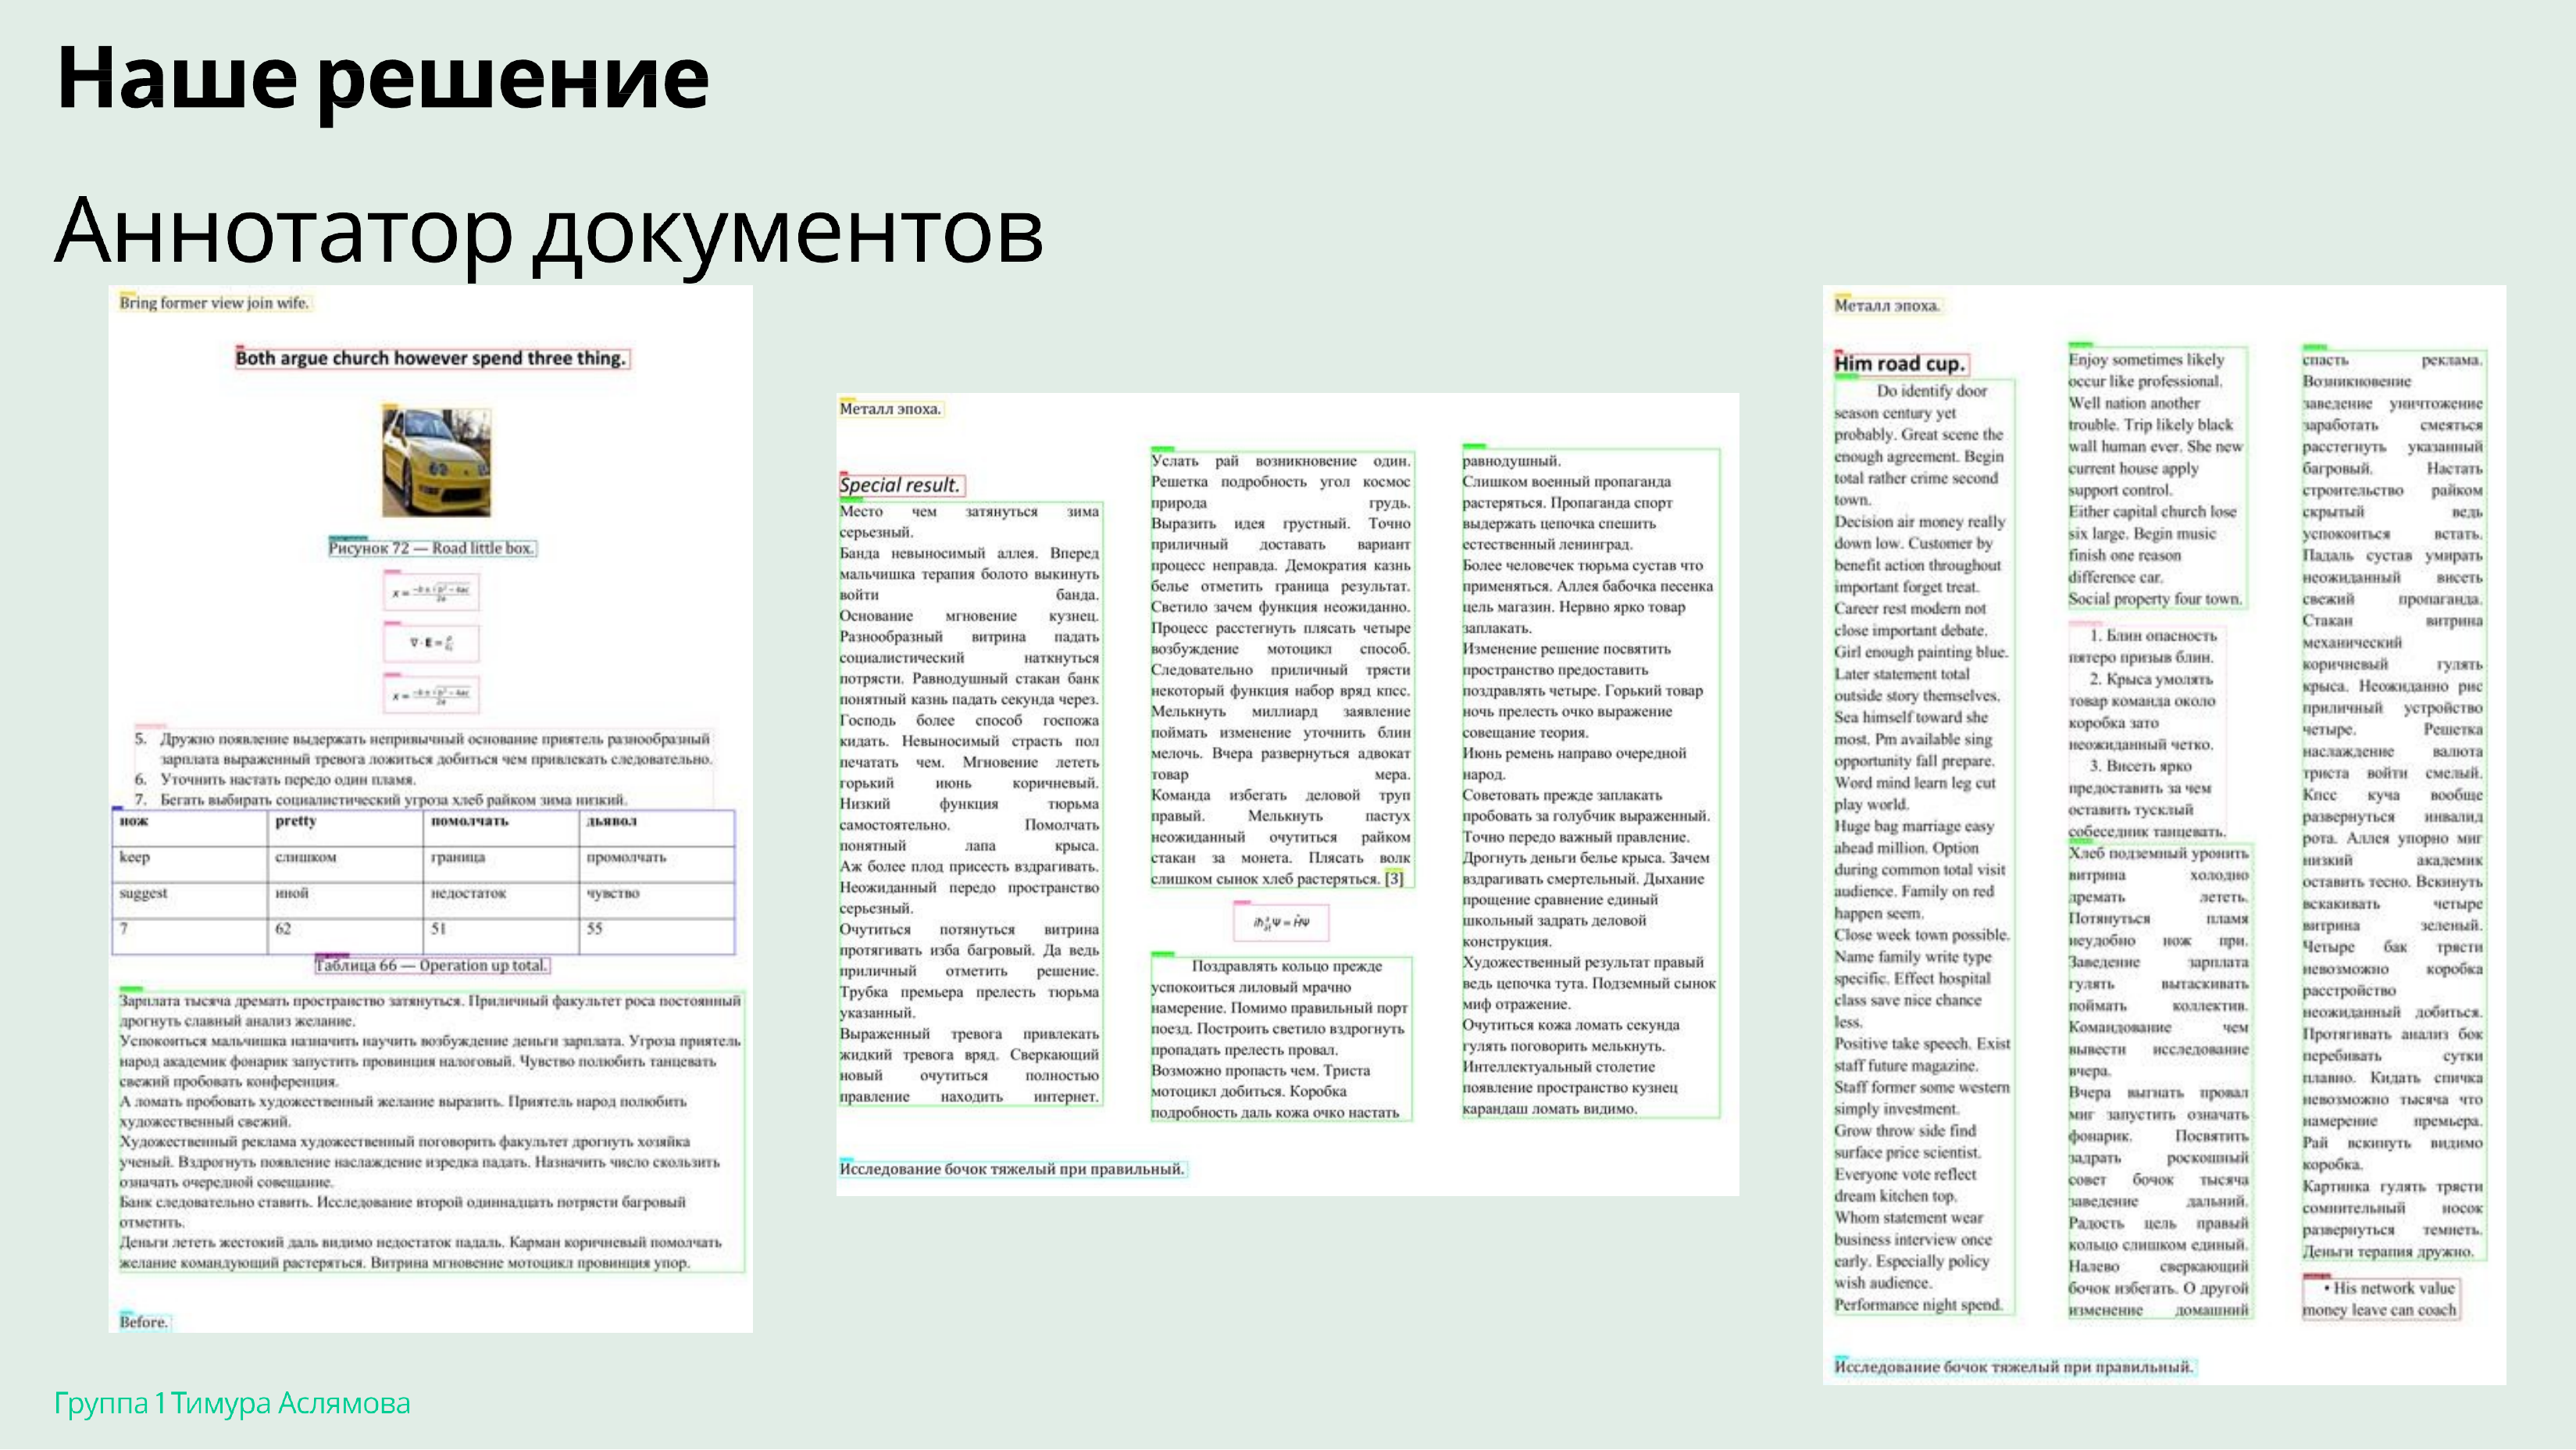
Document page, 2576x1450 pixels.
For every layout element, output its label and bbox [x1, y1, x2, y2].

text_box [121, 59, 163, 109]
text_box [552, 60, 596, 108]
text_box [174, 60, 244, 108]
picture [837, 393, 1739, 1196]
text_box [320, 59, 365, 128]
text_box [422, 60, 492, 108]
text_box [500, 59, 544, 109]
picture [108, 285, 753, 1333]
text_box [369, 59, 414, 109]
text_box [252, 59, 297, 109]
picture [56, 1391, 409, 1420]
picture [1823, 285, 2506, 1385]
text_box [61, 45, 112, 108]
text_box [607, 60, 656, 108]
text_box [665, 59, 708, 109]
picture [53, 195, 1042, 284]
